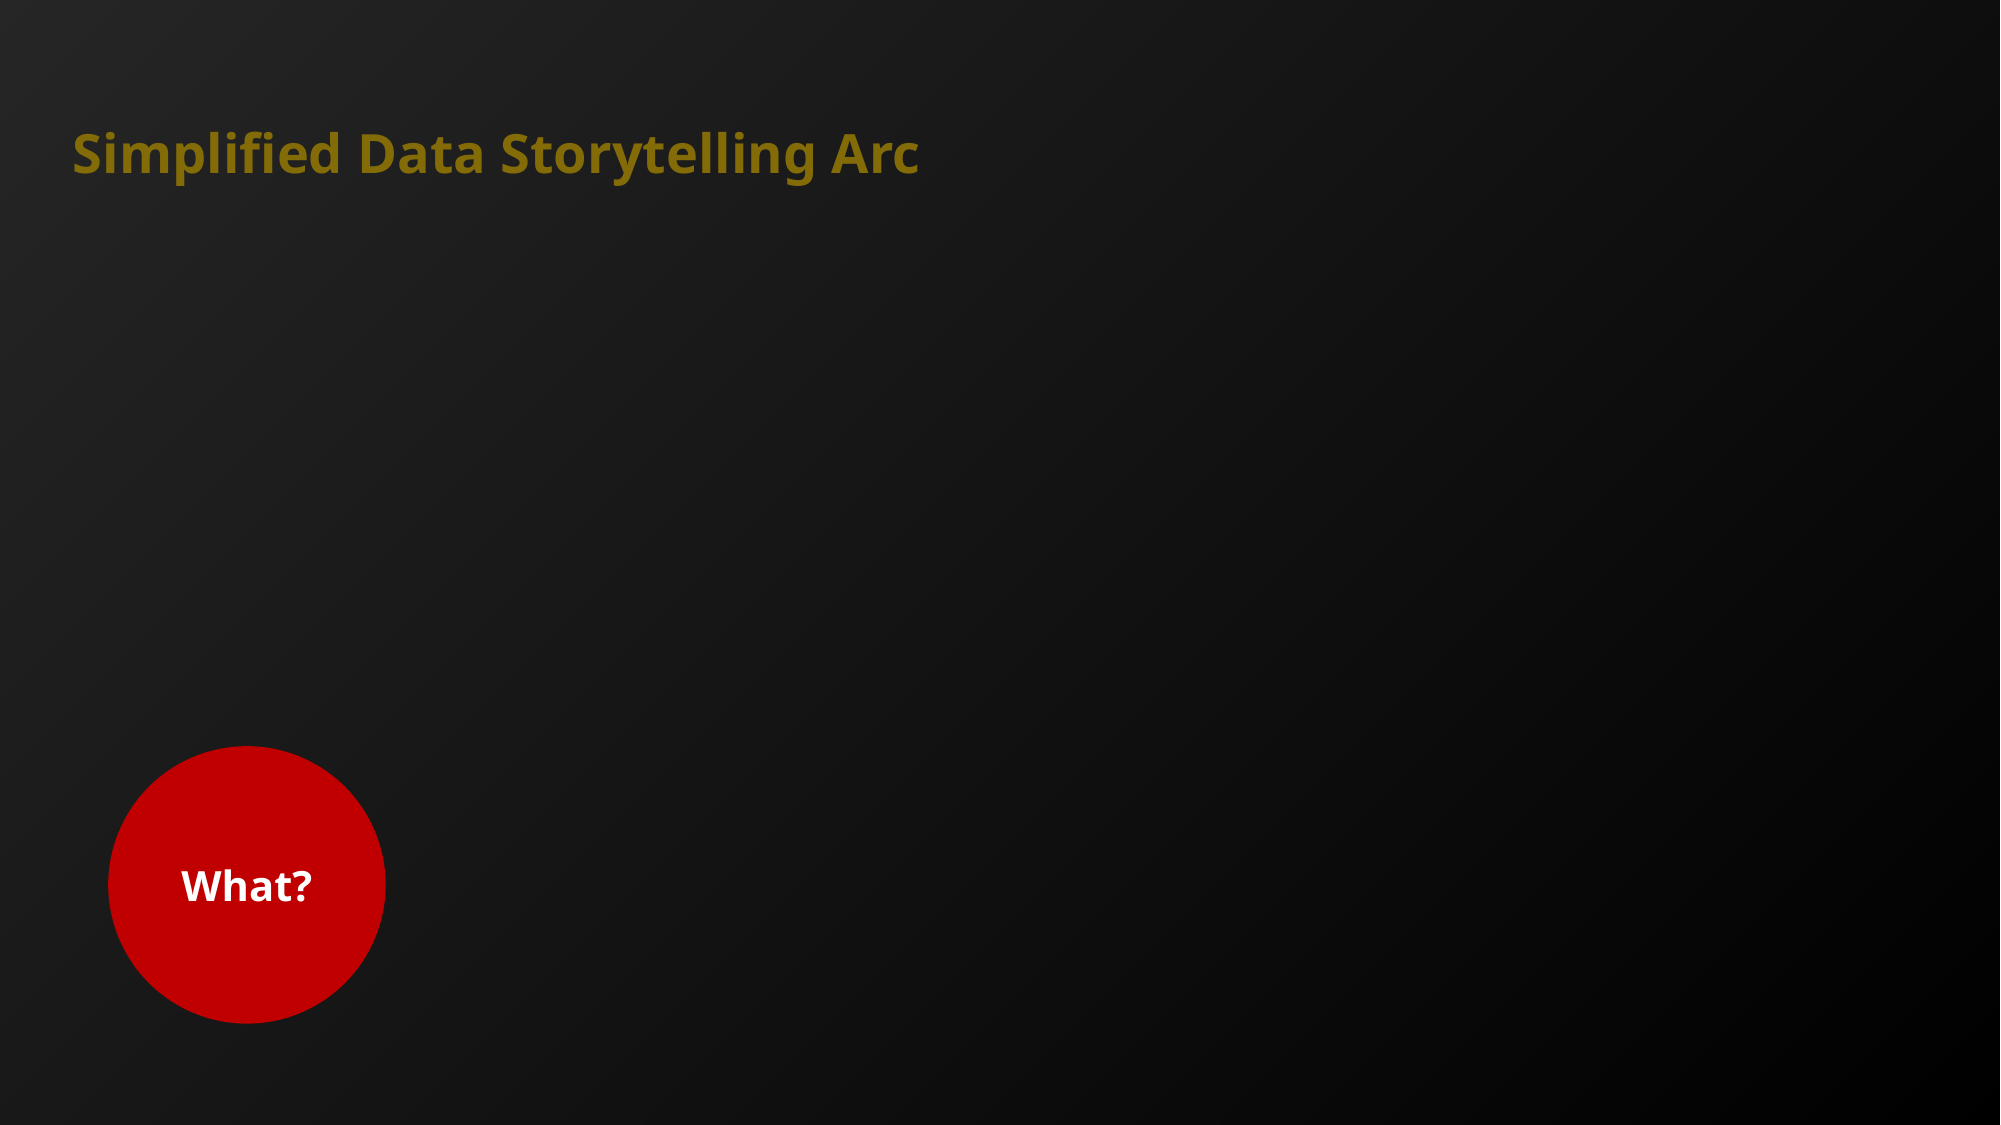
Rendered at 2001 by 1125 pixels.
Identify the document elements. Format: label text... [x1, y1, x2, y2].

title Simplified Data Storytelling Arc [72, 119, 1928, 256]
text_box What? [106, 744, 388, 1026]
